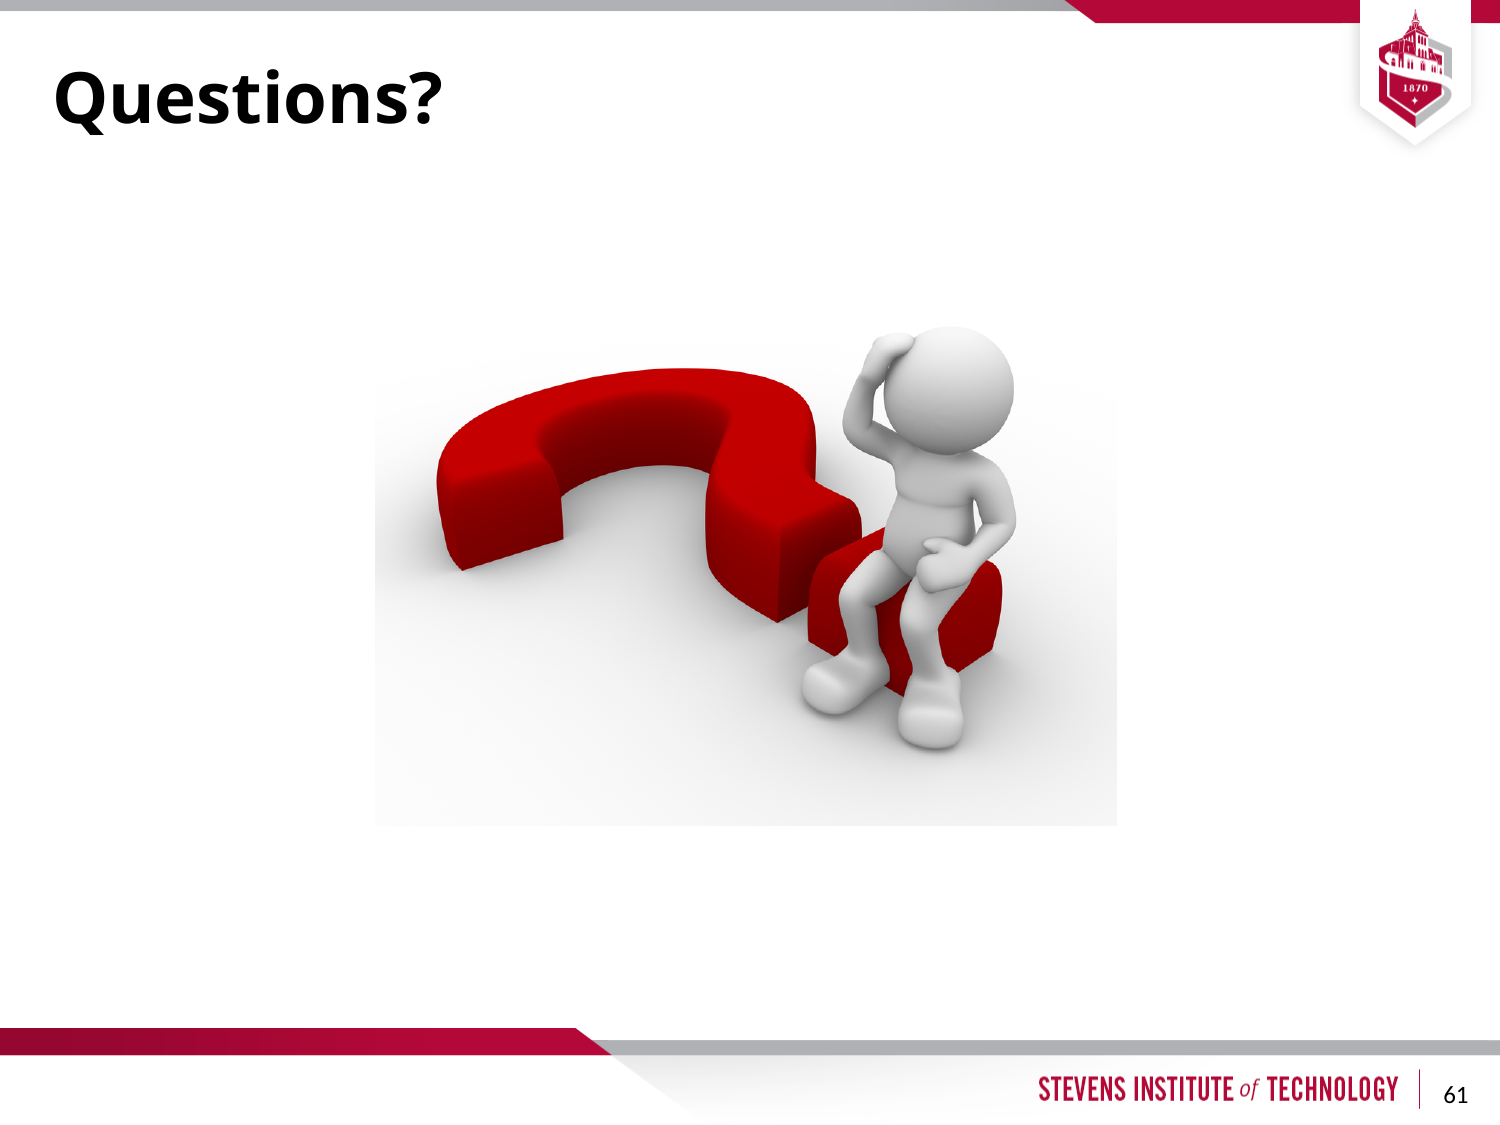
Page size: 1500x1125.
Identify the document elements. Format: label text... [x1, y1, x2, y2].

picture [375, 264, 1118, 826]
picture [0, 1028, 1500, 1125]
slide_number 61 [1428, 1071, 1490, 1108]
title Questions? [37, 45, 1338, 233]
picture [0, 0, 1500, 160]
